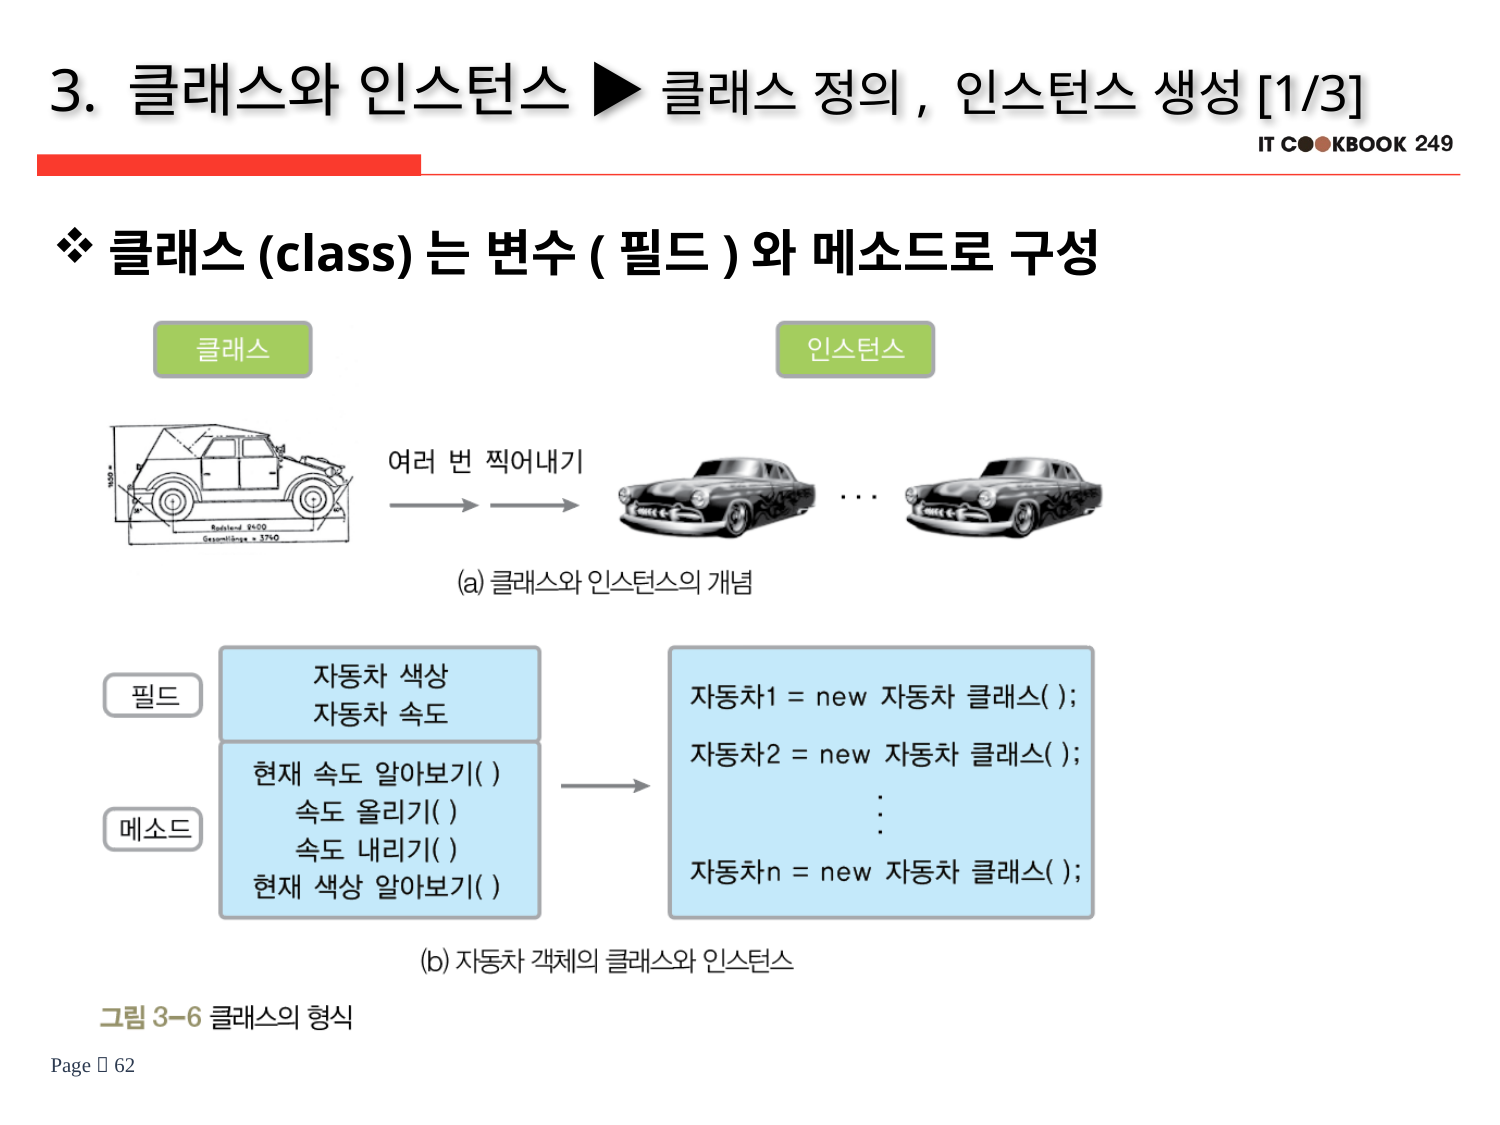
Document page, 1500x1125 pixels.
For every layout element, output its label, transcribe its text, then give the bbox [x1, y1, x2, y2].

picture [1218, 120, 1464, 164]
title 3. 클래스와 인스턴스 ▶ 클래스 정의, 인스턴스 생성[1/3] [48, 53, 1448, 161]
list 클래스(class)는 변수(필드)와 메소드로 구성 [8, 221, 1480, 1008]
picture [77, 299, 1130, 1042]
